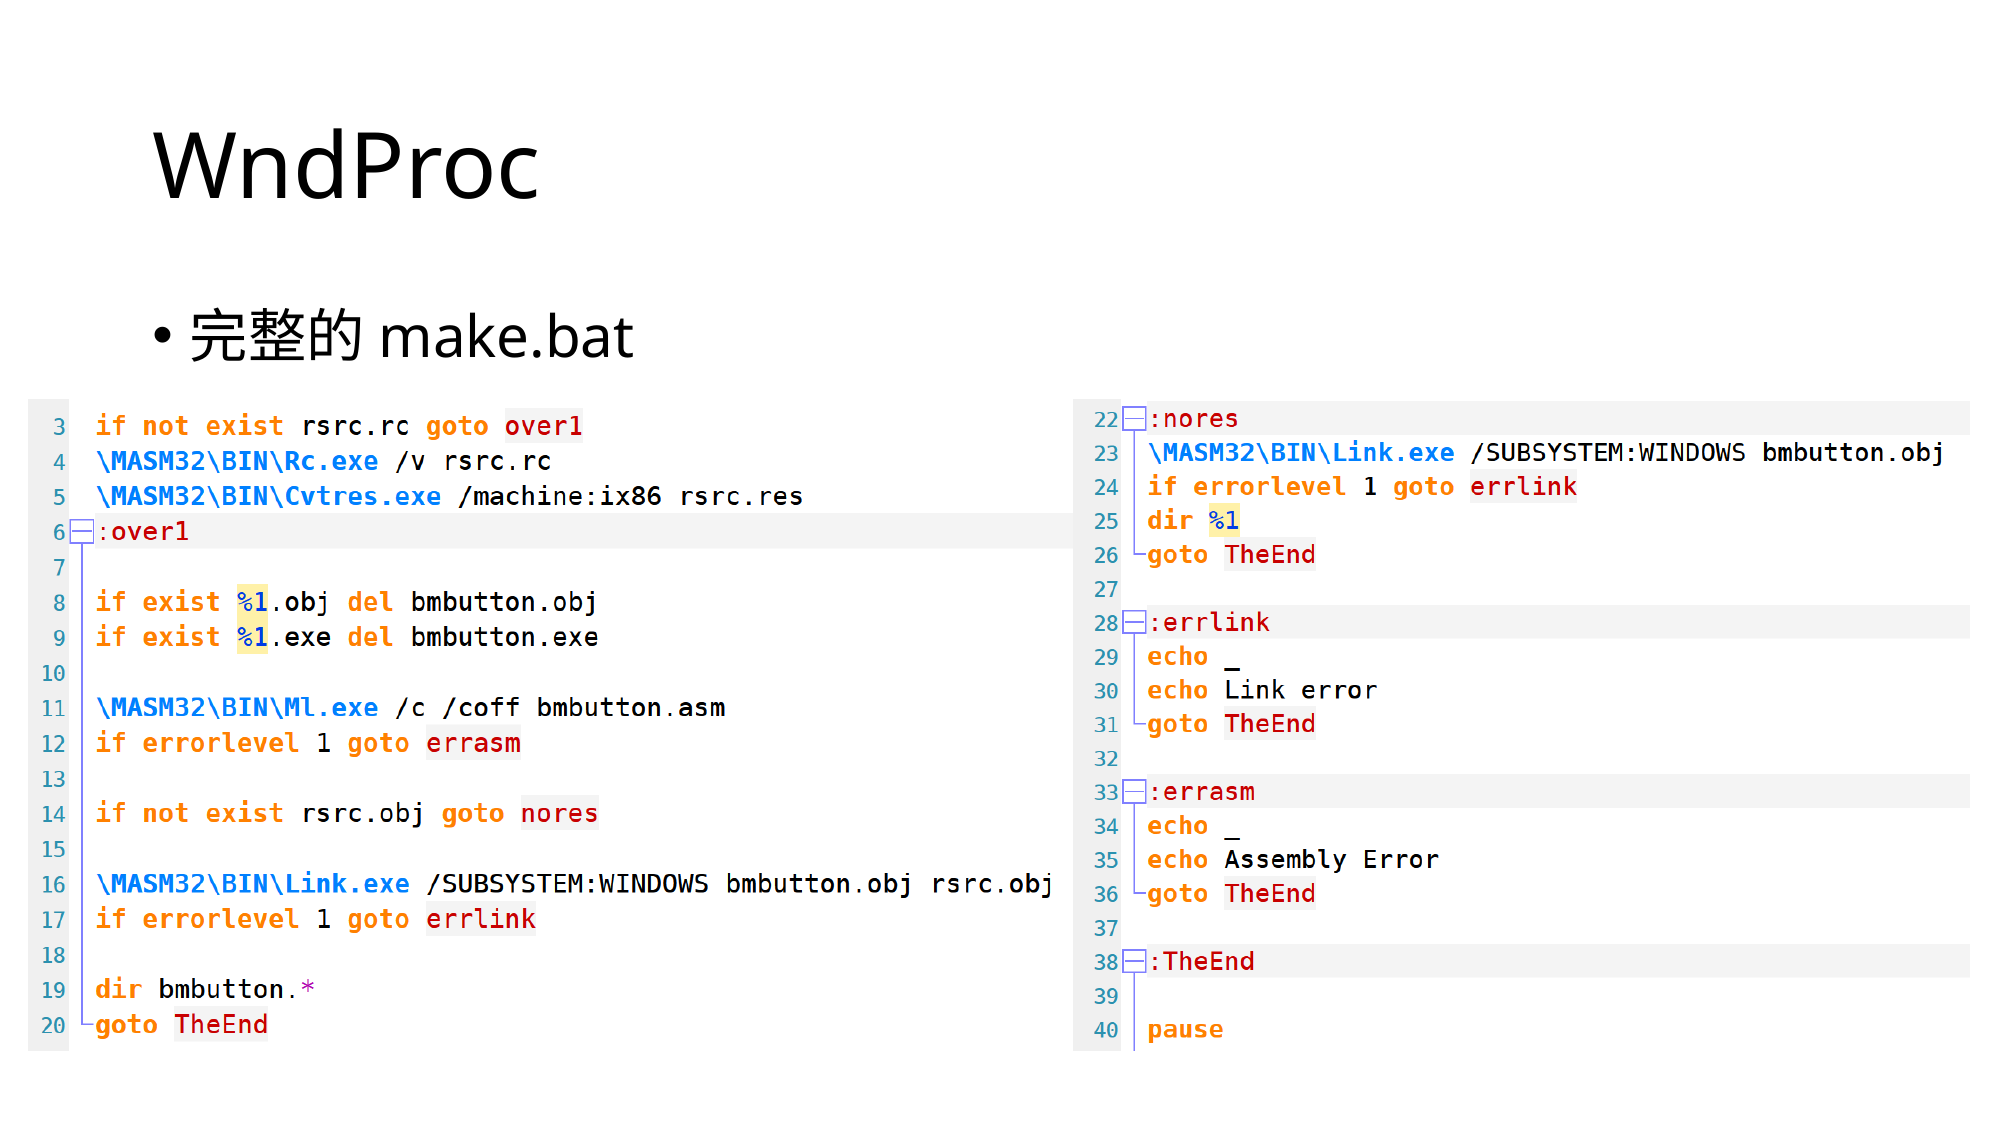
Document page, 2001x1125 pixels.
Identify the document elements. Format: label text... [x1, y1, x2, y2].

title WndProc [137, 59, 1863, 278]
list 完整的make.bat [137, 299, 1863, 399]
picture [28, 399, 1970, 1051]
